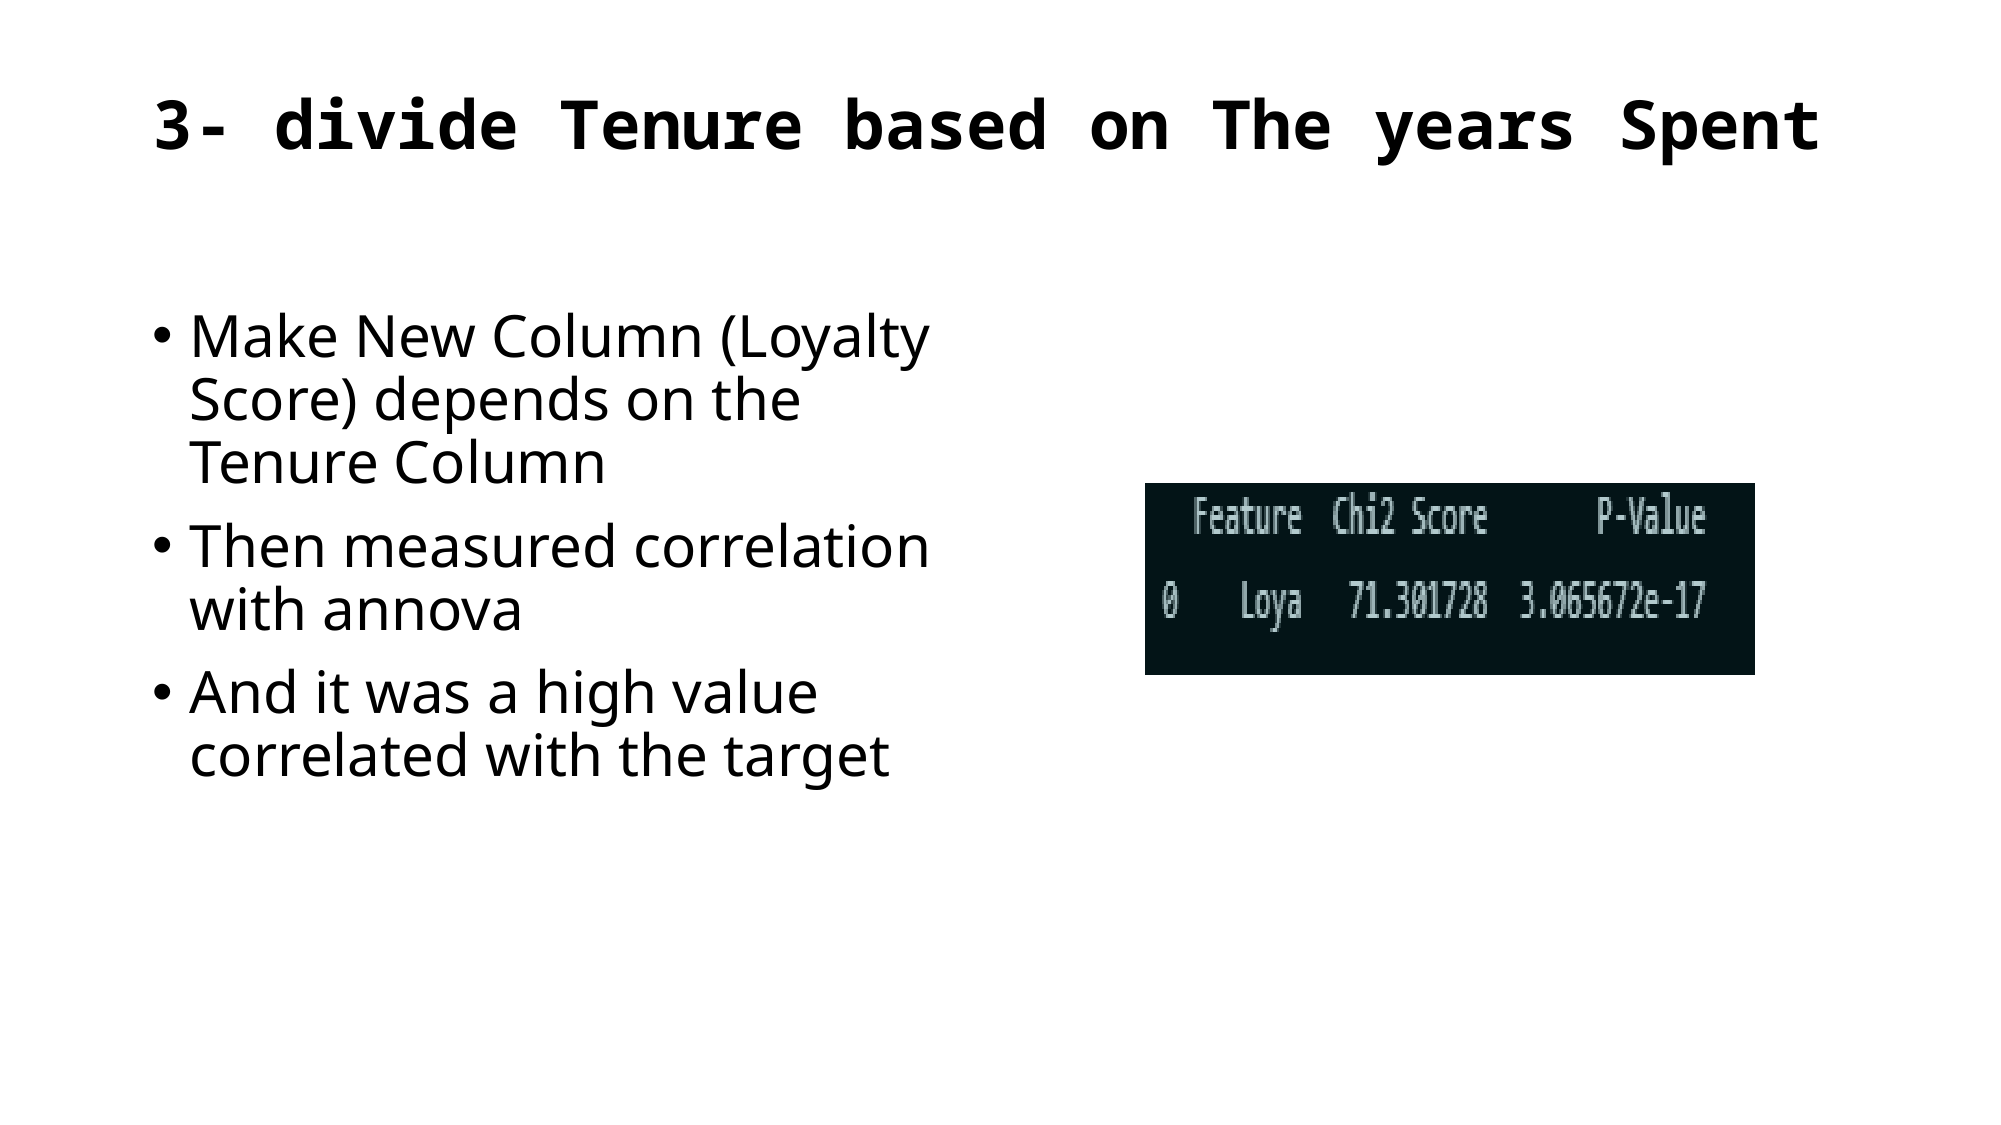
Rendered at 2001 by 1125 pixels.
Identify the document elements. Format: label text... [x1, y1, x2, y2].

list Make New Column (Loyalty Score) depends on the Tenure Column Then measured correlation with annova And it was a high value correlated with the target [137, 299, 952, 1014]
title 3- divide Tenure based on The years Spent [137, 59, 1863, 278]
picture [1144, 483, 1756, 676]
